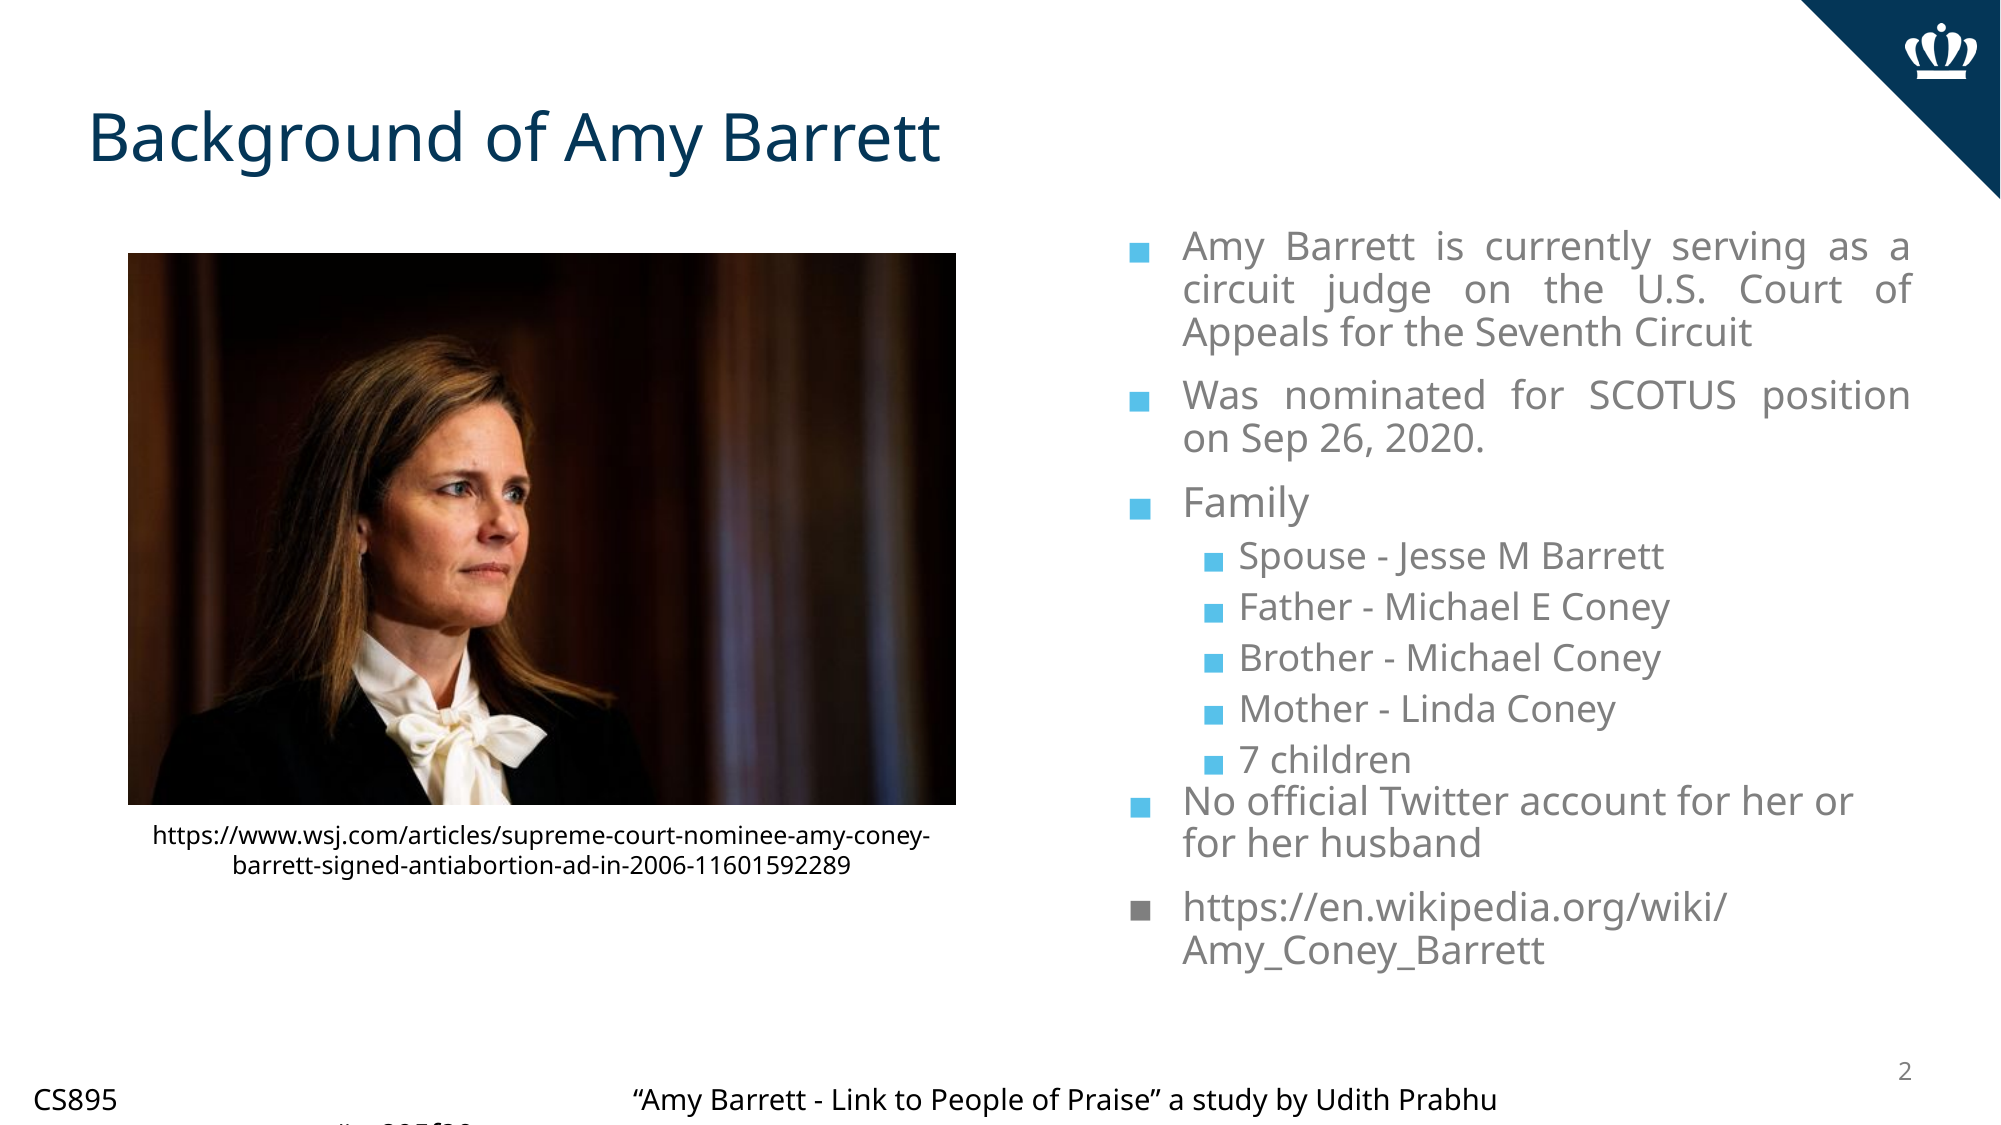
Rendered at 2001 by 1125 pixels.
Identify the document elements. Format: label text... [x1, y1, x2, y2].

title Background of Amy Barrett [72, 59, 1928, 220]
text_box https://www.wsj.com/articles/supreme-court-nominee-amy-coney-barrett-signed-antiabortion-ad-in-2006-11601592289 [128, 812, 956, 893]
slide_number 2 [1477, 1054, 1928, 1103]
picture [128, 252, 956, 805]
list Amy Barrett is currently serving as a circuit judge on the U.S. Court of Appeals for the Seventh Circuit Was nominated for SCOTUS position on Sep 26, 2020. Family Spouse - Jesse M Barrett Father - Michael E Coney Brother - Michael Coney Mother - Linda Coney 7 children No official Twitter account for her or for her husband https://en.wikipedia.org/wiki/Amy_Coney_Barrett [1111, 219, 1928, 1054]
picture [1905, 23, 1977, 79]
text_box CS895 “Amy Barrett - Link to People of Praise” a study by Udith Prabhu #cs895f20 [18, 1066, 1705, 1125]
